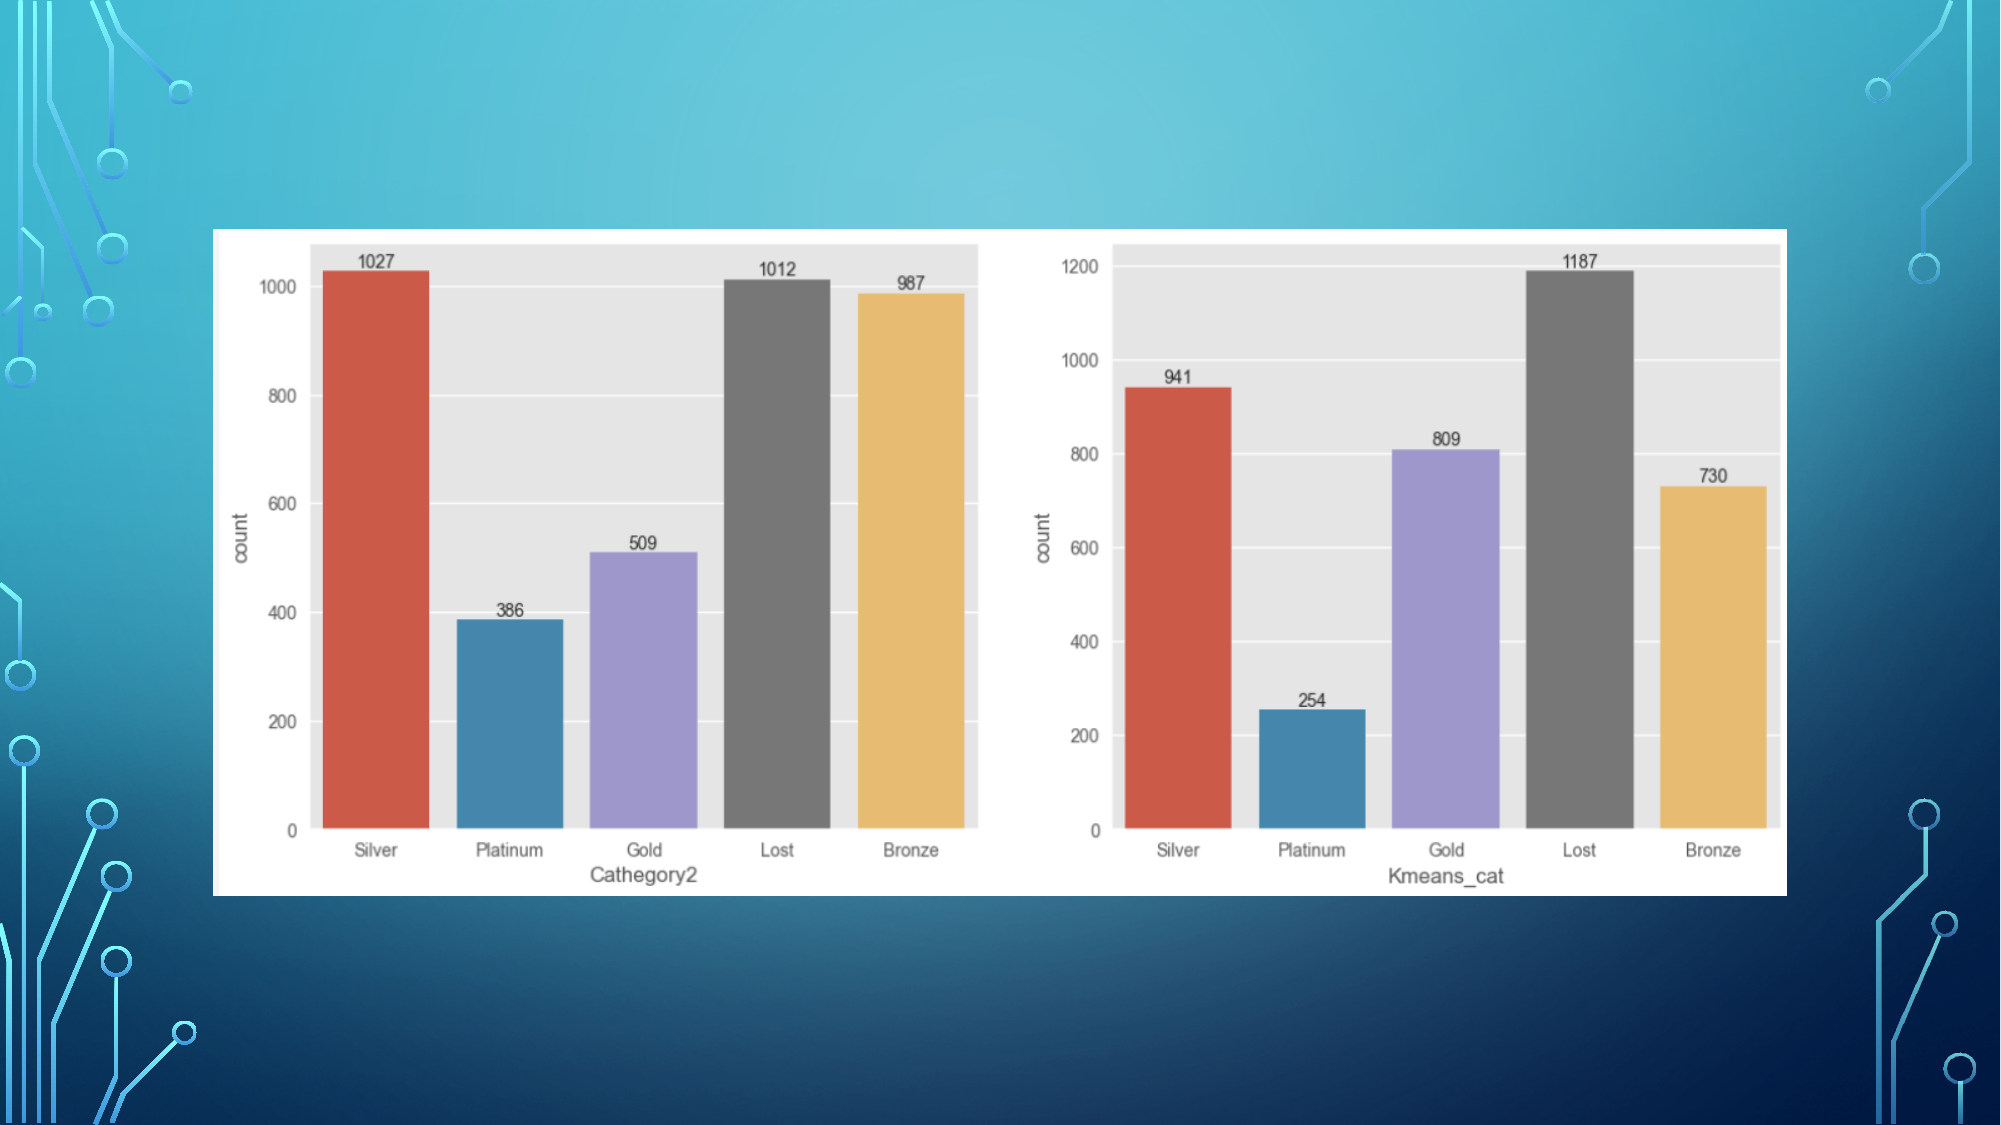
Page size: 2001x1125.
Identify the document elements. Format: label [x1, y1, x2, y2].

picture [212, 229, 1788, 896]
